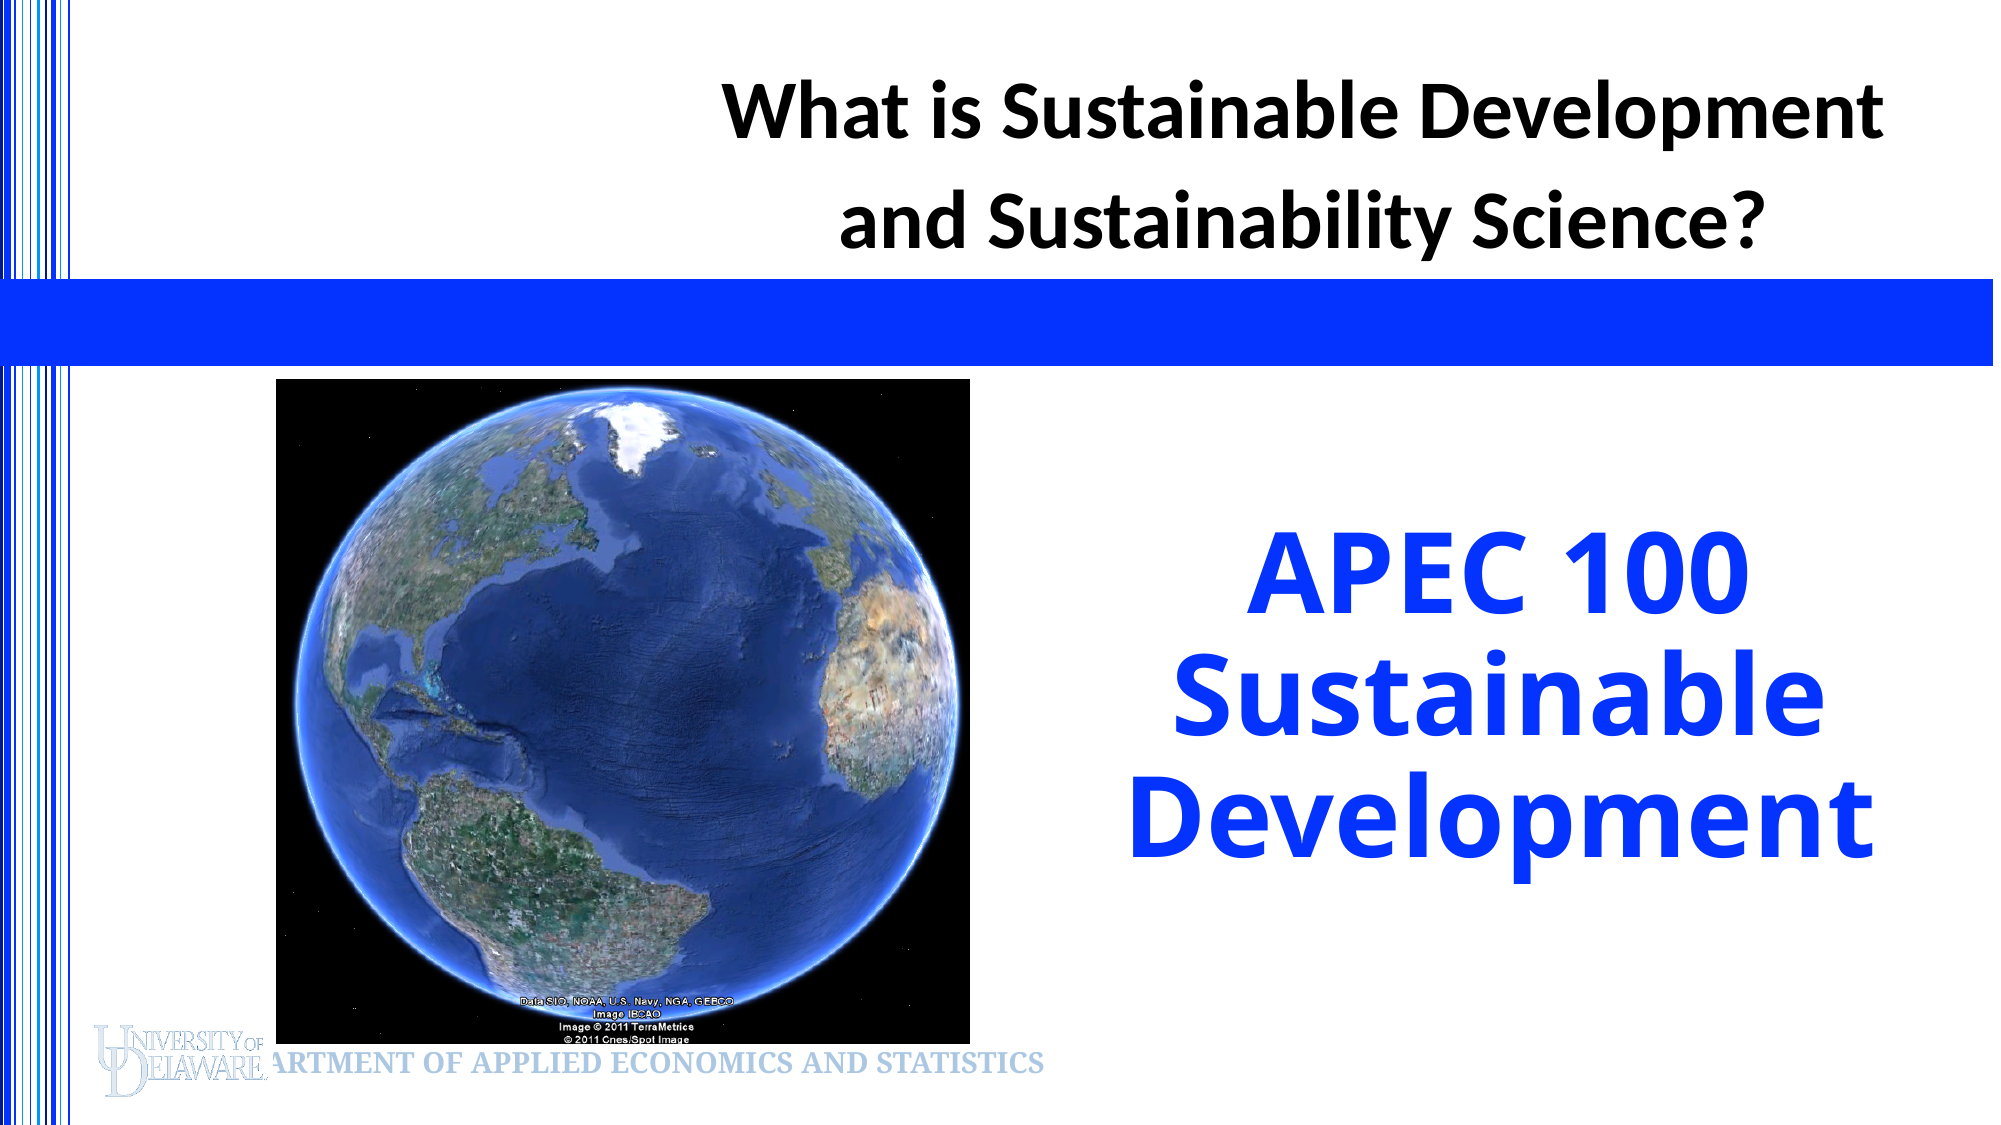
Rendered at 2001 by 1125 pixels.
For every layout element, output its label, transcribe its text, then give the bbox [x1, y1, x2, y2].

title APEC 100 Sustainable Development [999, 647, 2000, 889]
subtitle What is Sustainable Development and Sustainability Science? [507, 58, 2000, 347]
picture [276, 379, 970, 1044]
